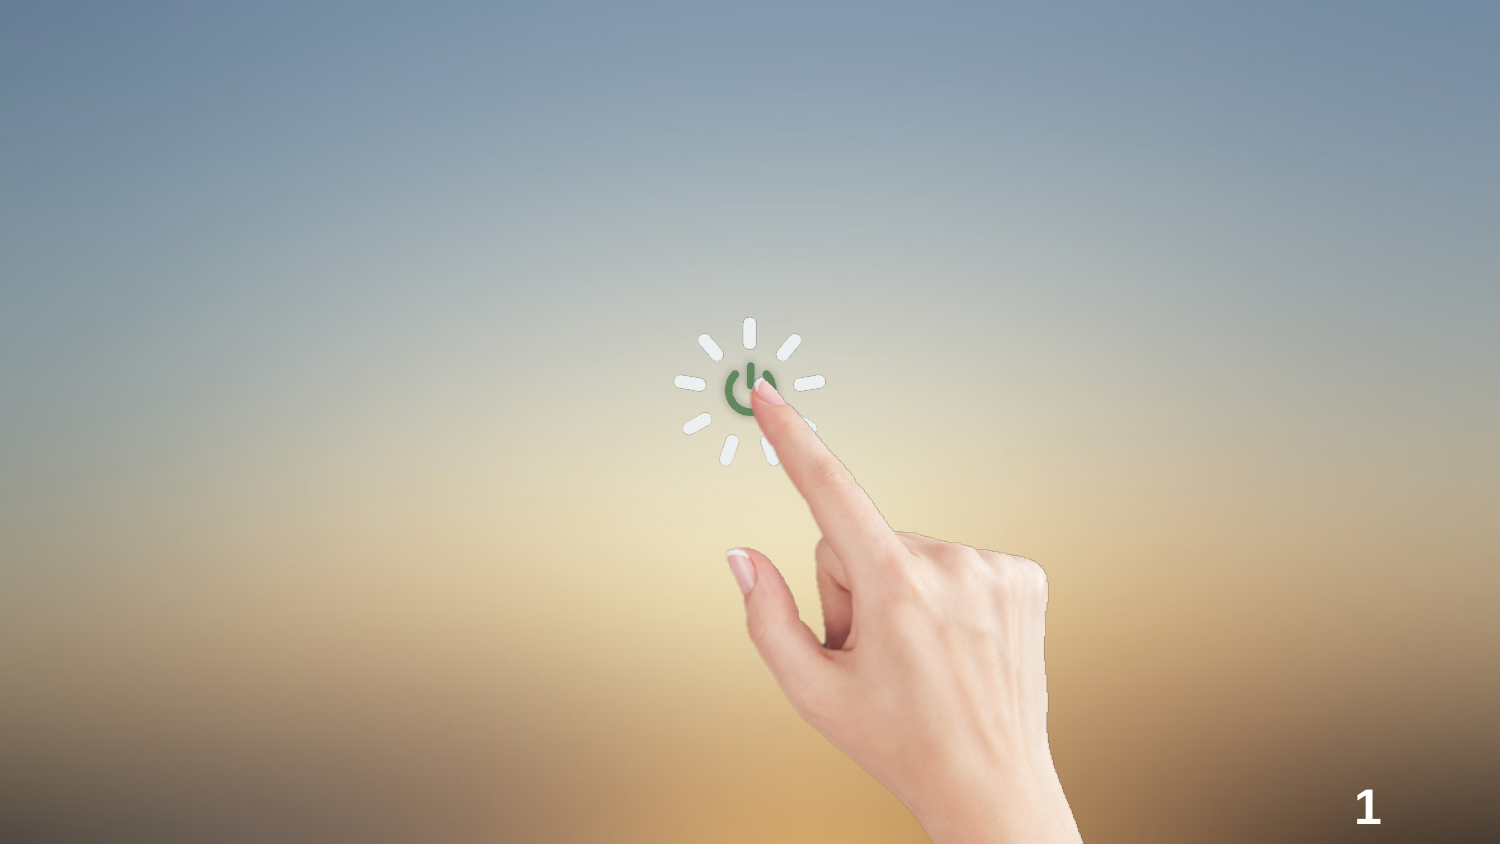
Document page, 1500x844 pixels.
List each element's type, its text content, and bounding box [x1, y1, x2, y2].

slide_number 1 [1208, 782, 1397, 827]
picture [0, 0, 1500, 844]
